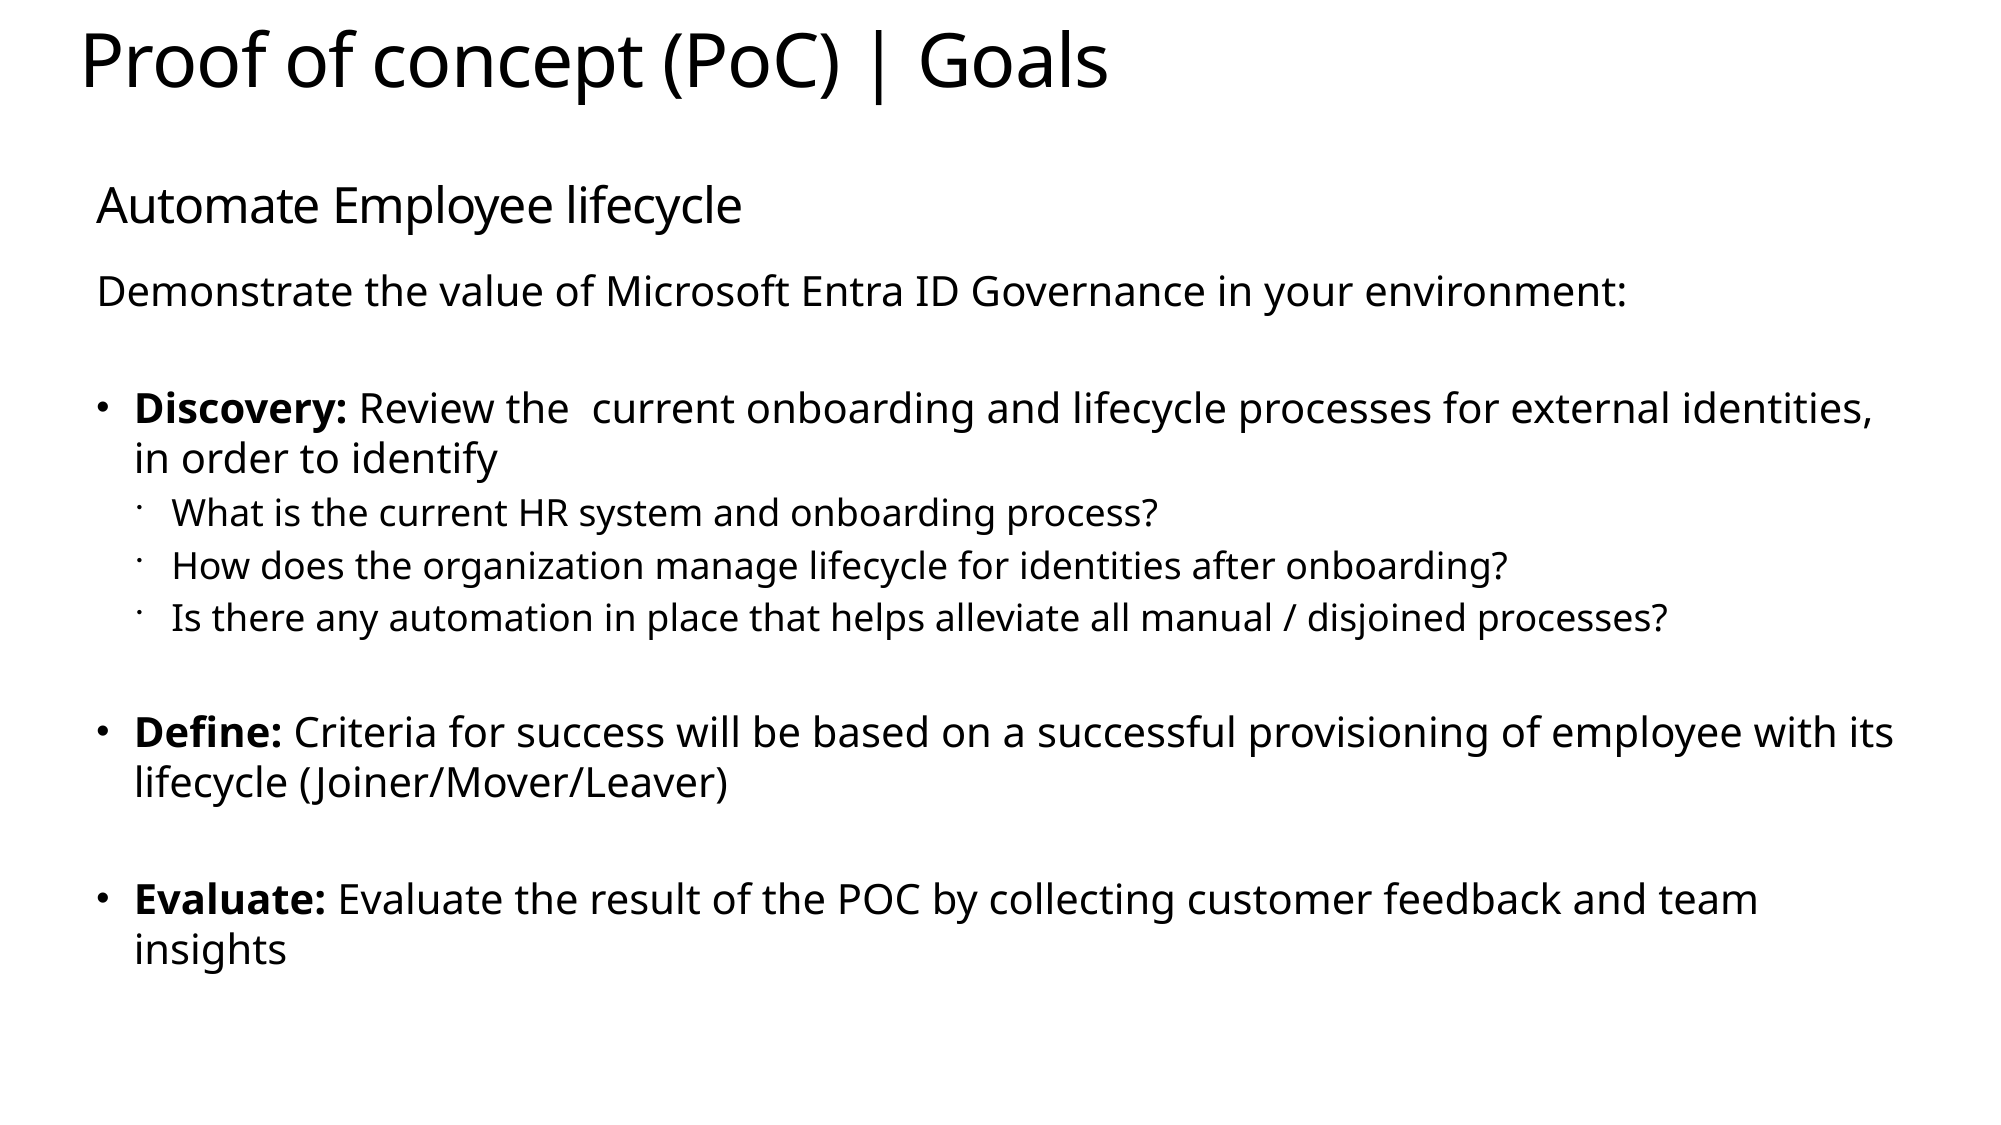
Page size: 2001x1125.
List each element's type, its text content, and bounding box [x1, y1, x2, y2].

title Proof of concept (PoC) | Goals [79, 12, 1805, 230]
text_box Automate Employee lifecycle [96, 173, 1904, 234]
list Demonstrate the value of Microsoft Entra ID Governance in your environment: Discovery: Review the current onboarding and lifecycle processes for external identities, in order to identify What is the current HR system and onboarding process? How does the organization manage lifecycle for identities after onboarding? Is there any automation in place that helps alleviate all manual / disjoined processes? Define: Criteria for success will be based on a successful provisioning of employee with its lifecycle (Joiner/Mover/Leaver) Evaluate: Evaluate the result of the POC by collecting customer feedback and team insights [96, 265, 1904, 973]
